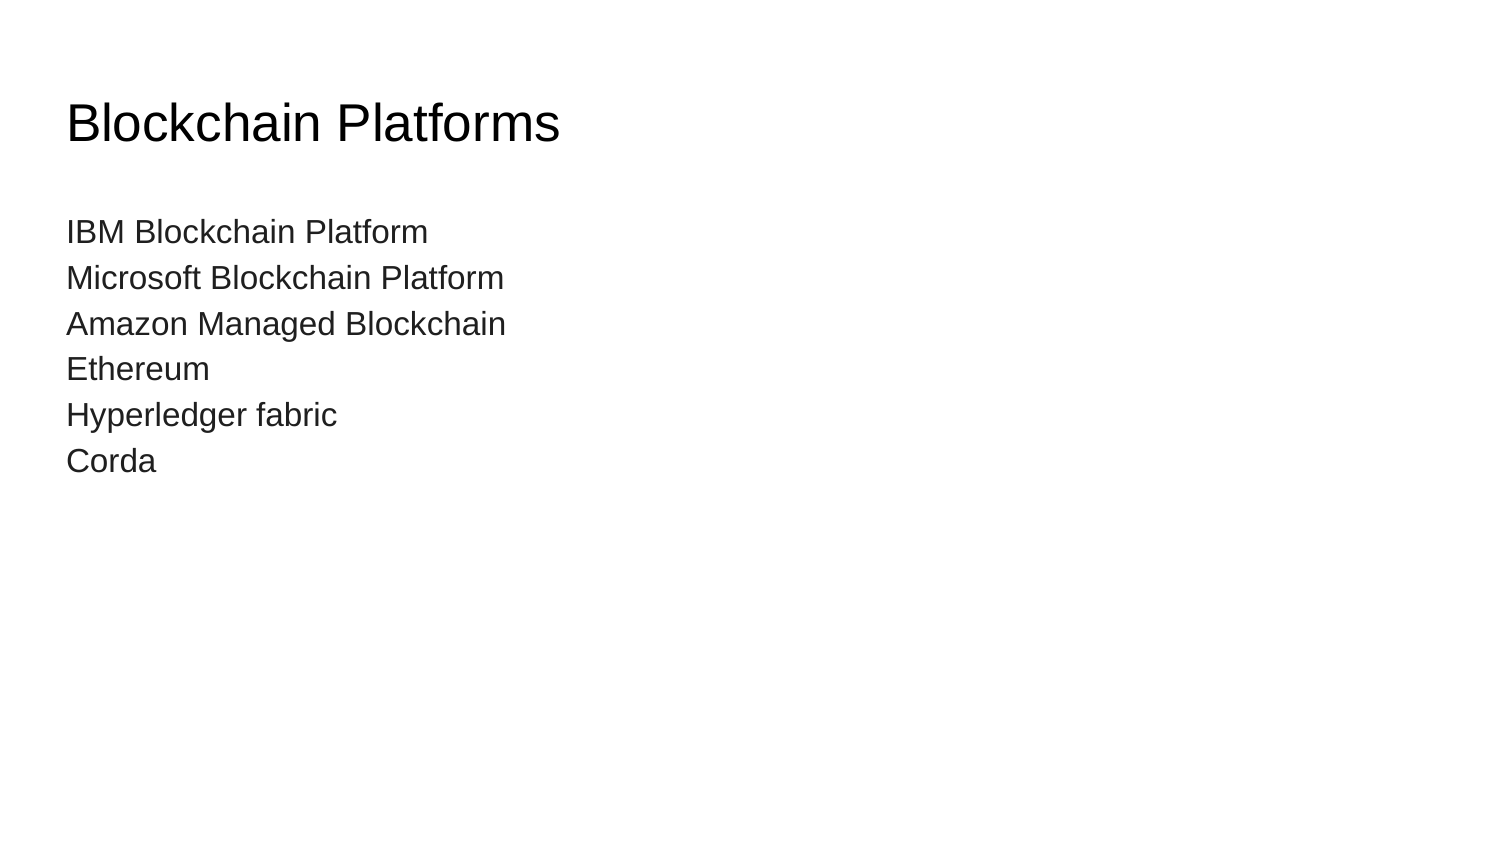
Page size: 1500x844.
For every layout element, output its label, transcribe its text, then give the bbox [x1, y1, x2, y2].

list IBM Blockchain Platform Microsoft Blockchain Platform Amazon Managed Blockchain Ethereum Hyperledger fabric Corda [51, 189, 1449, 750]
title Blockchain Platforms [51, 72, 1449, 167]
